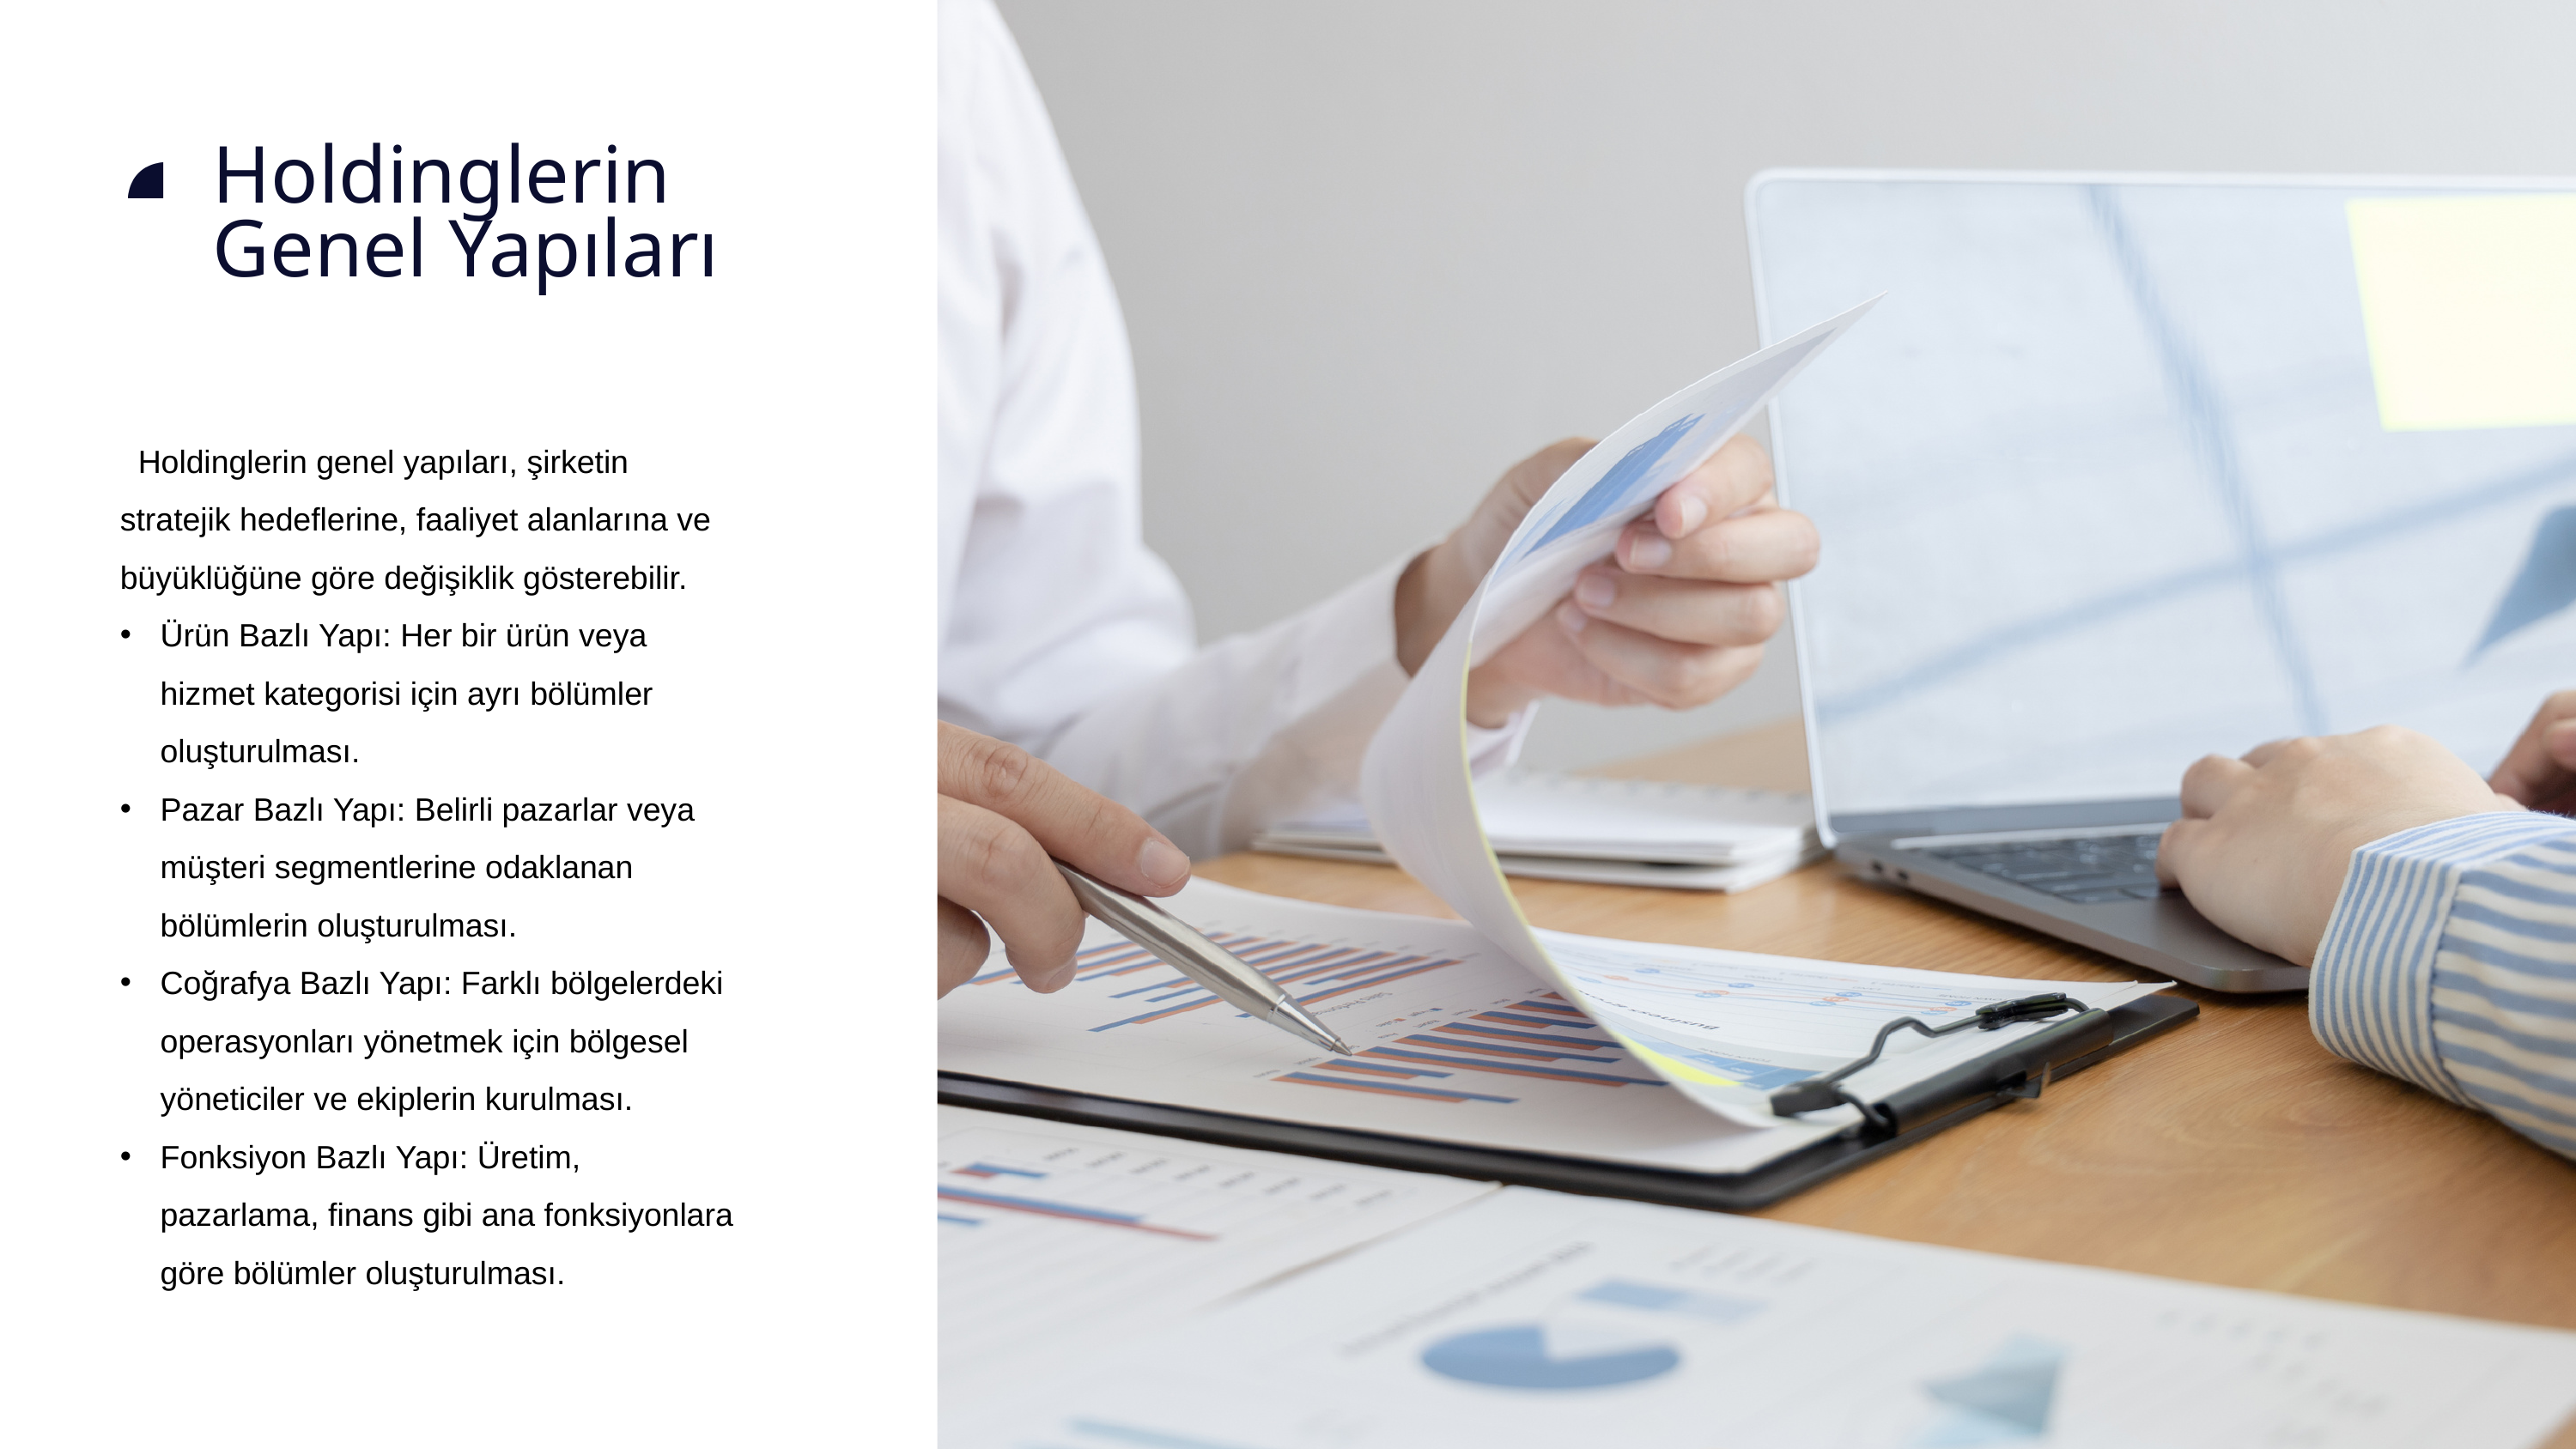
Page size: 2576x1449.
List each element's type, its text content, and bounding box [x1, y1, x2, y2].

text_box Holdinglerin Genel Yapıları [200, 187, 845, 251]
picture [128, 162, 164, 198]
text_box Holdinglerin genel yapıları, şirketin stratejik hedeflerine, faaliyet alanlarına ve büyüklüğüne göre değişiklik gösterebilir. Ürün Bazlı Yapı: Her bir ürün veya hizmet kategorisi için ayrı bölümler oluşturulması. Pazar Bazlı Yapı: Belirli pazarlar veya müşteri segmentlerine odaklanan bölümlerin oluşturulması. Coğrafya Bazlı Yapı: Farklı bölgelerdeki operasyonları yönetmek için bölgesel yöneticiler ve ekiplerin kurulması. Fonksiyon Bazlı Yapı: Üretim, pazarlama, finans gibi ana fonksiyonlara göre bölümler oluşturulması. [106, 296, 751, 1378]
text_box [937, 0, 2576, 1449]
